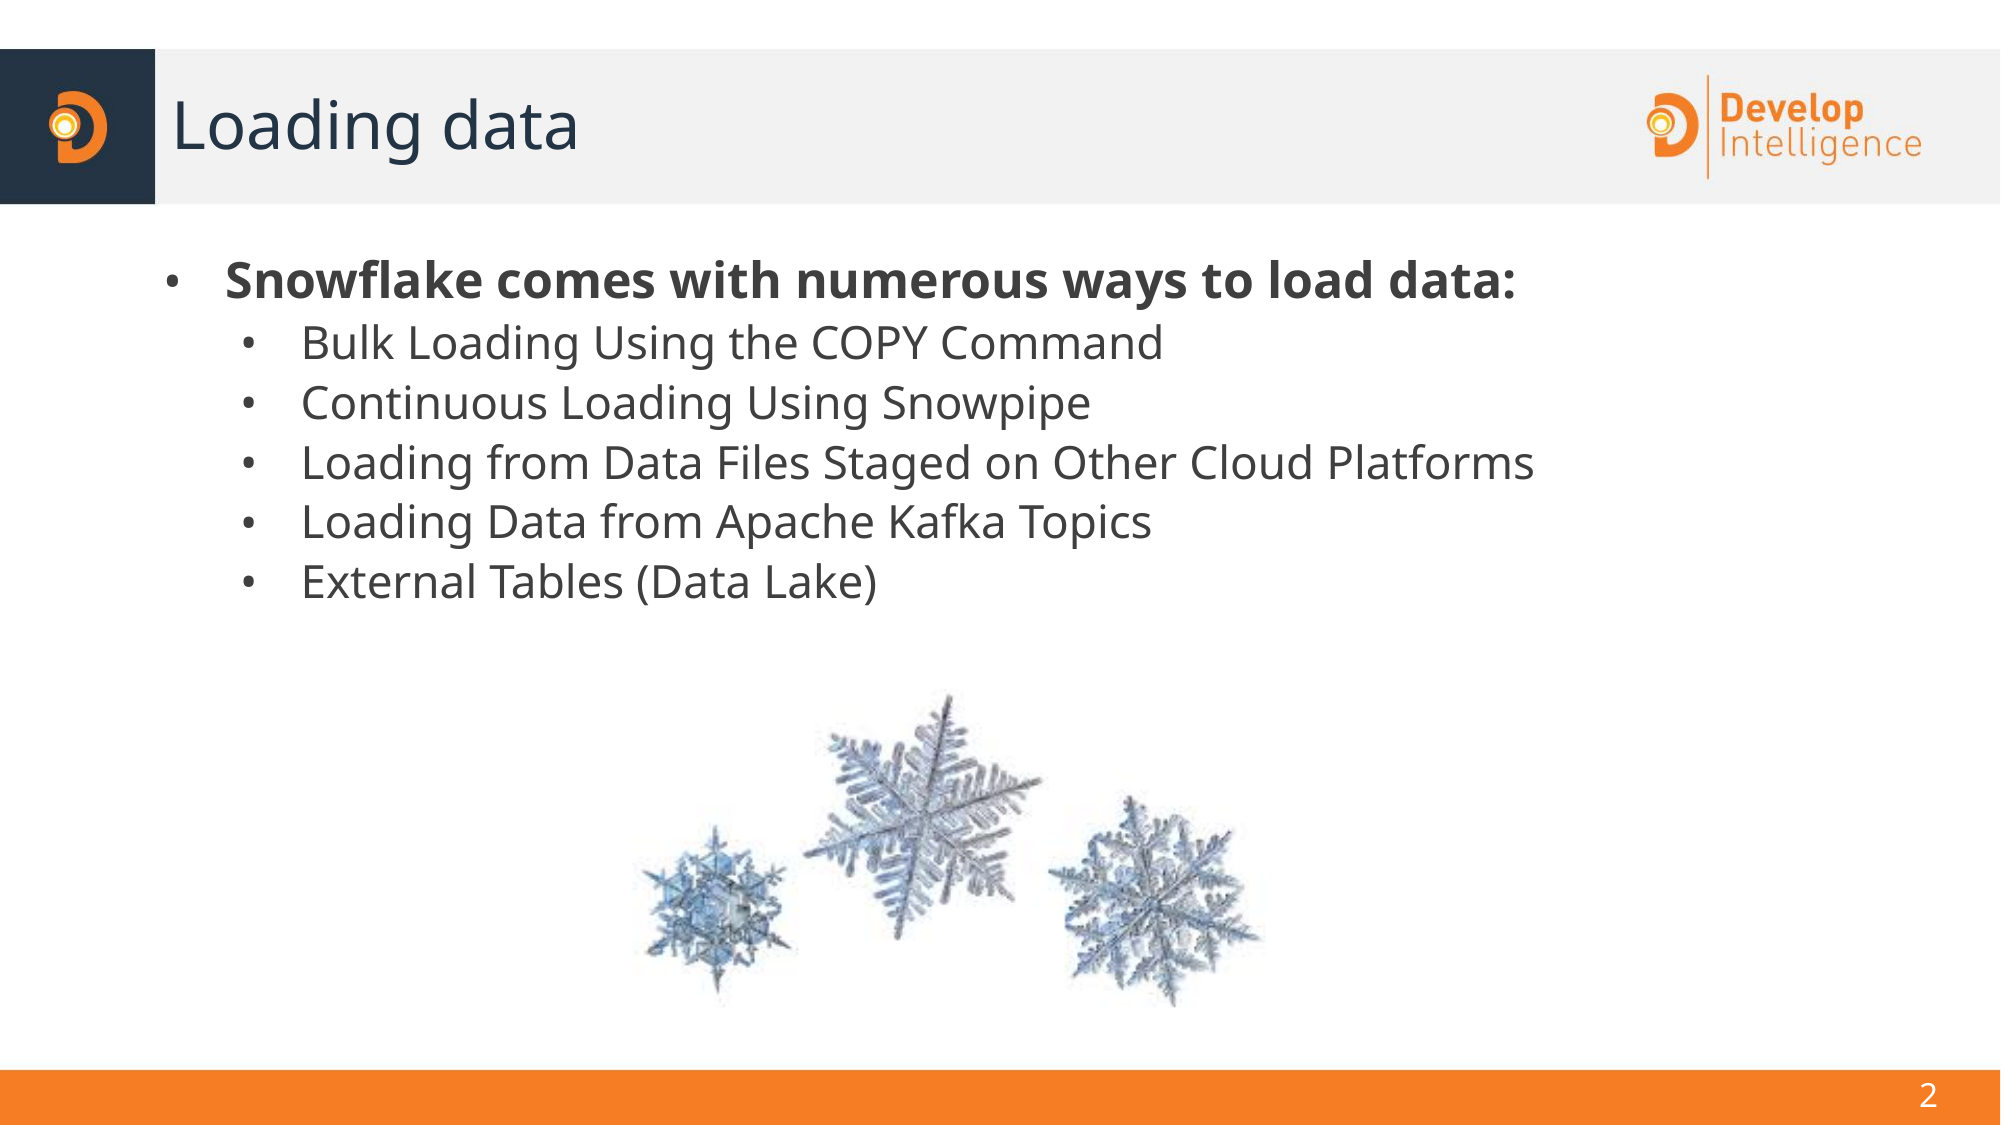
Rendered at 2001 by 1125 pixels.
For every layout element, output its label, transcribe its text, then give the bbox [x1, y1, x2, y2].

slide_number 2 [1860, 1072, 1998, 1122]
title Loading data [156, 53, 1999, 203]
picture [0, 0, 2001, 1125]
list Snowflake comes with numerous ways to load data: Bulk Loading Using the COPY Command Continuous Loading Using Snowpipe Loading from Data Files Staged on Other Cloud Platforms Loading Data from Apache Kafka Topics External Tables (Data Lake) [135, 248, 1861, 1016]
